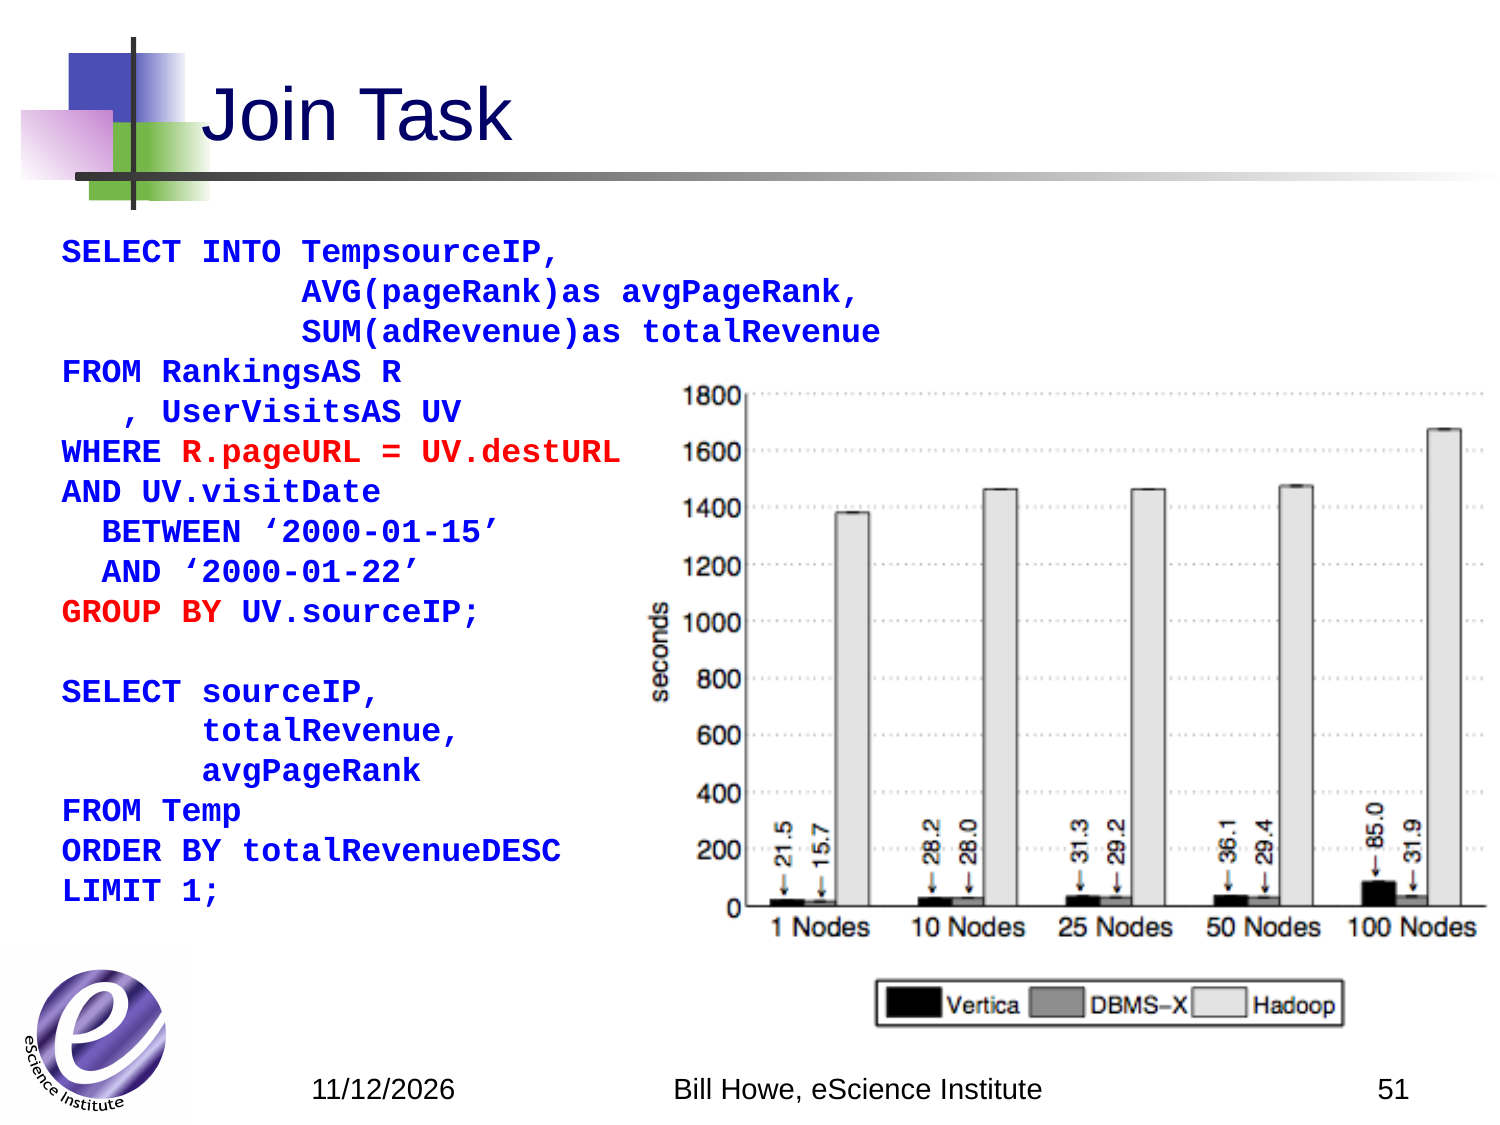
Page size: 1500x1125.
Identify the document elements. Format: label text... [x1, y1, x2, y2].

title Join Task [186, 52, 1466, 163]
picture [643, 372, 1500, 1038]
picture [6, 945, 192, 1125]
slide_number 51 [1112, 1045, 1425, 1113]
footer Bill Howe, eScience Institute [620, 1037, 1096, 1113]
text_box SELECT INTO TempsourceIP, AVG(pageRank)as avgPageRank, SUM(adRevenue)as totalRevenue FROM RankingsAS R , UserVisitsAS UV WHERE R.pageURL = UV.destURL AND UV.visitDate BETWEEN ‘2000-01-15’ AND ‘2000-01-22’ GROUP BY UV.sourceIP; SELECT sourceIP, totalRevenue, avgPageRank FROM Temp ORDER BY totalRevenueDESC LIMIT 1; [46, 222, 1365, 916]
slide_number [296, 1038, 609, 1113]
